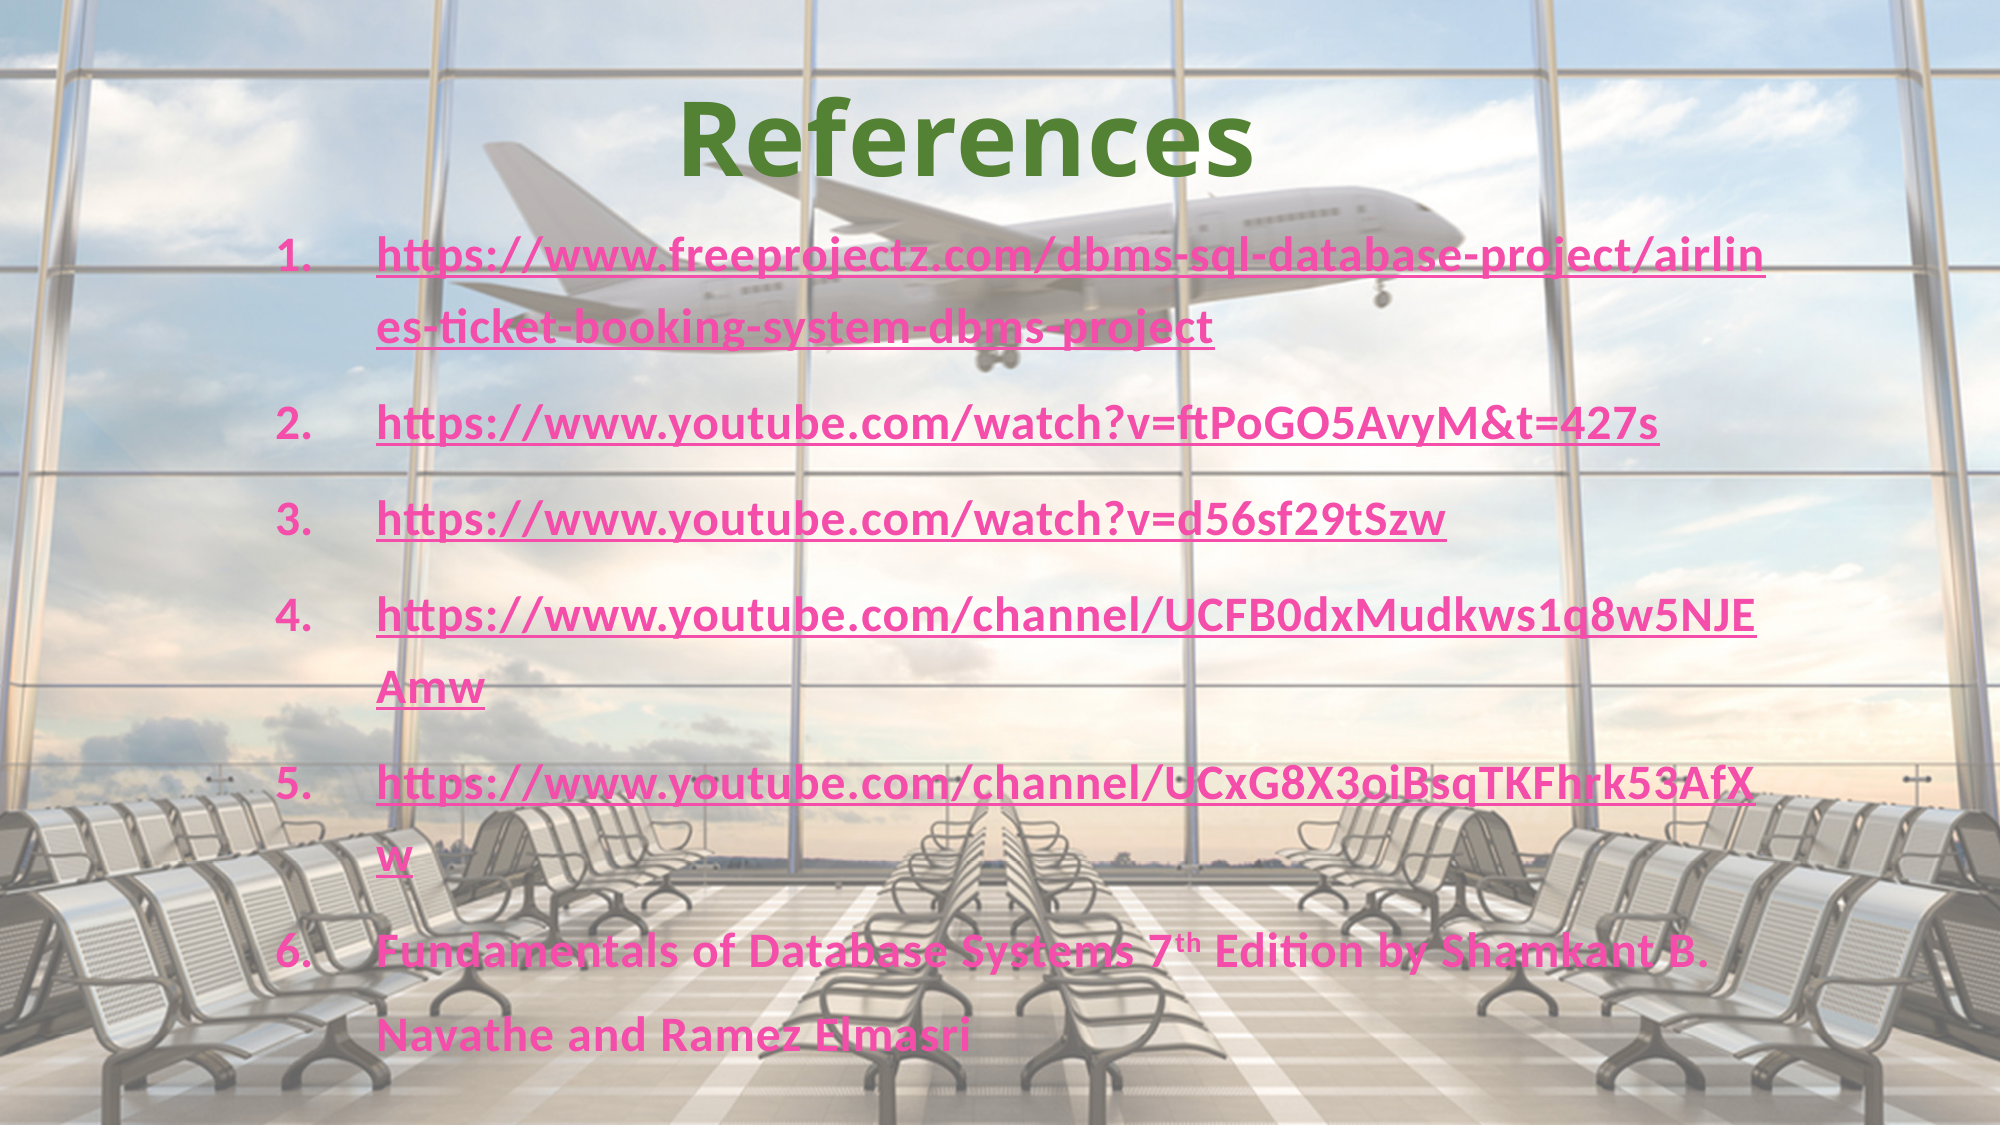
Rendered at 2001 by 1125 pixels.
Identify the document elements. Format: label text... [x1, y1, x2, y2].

subtitle https://www.freeprojectz.com/dbms-sql-database-project/airlines-ticket-booking-system-dbms-project https://www.youtube.com/watch?v=ftPoGO5AvyM&t=427s https://www.youtube.com/watch?v=d56sf29tSzw https://www.youtube.com/channel/UCFB0dxMudkws1q8w5NJEAmw https://www.youtube.com/channel/UCxG8X3oiBsqTKFhrk53AfXw Fundamentals of Database Systems 7th Edition by Shamkant B. Navathe and Ramez Elmasri [260, 191, 1803, 864]
title References [272, 66, 1660, 191]
